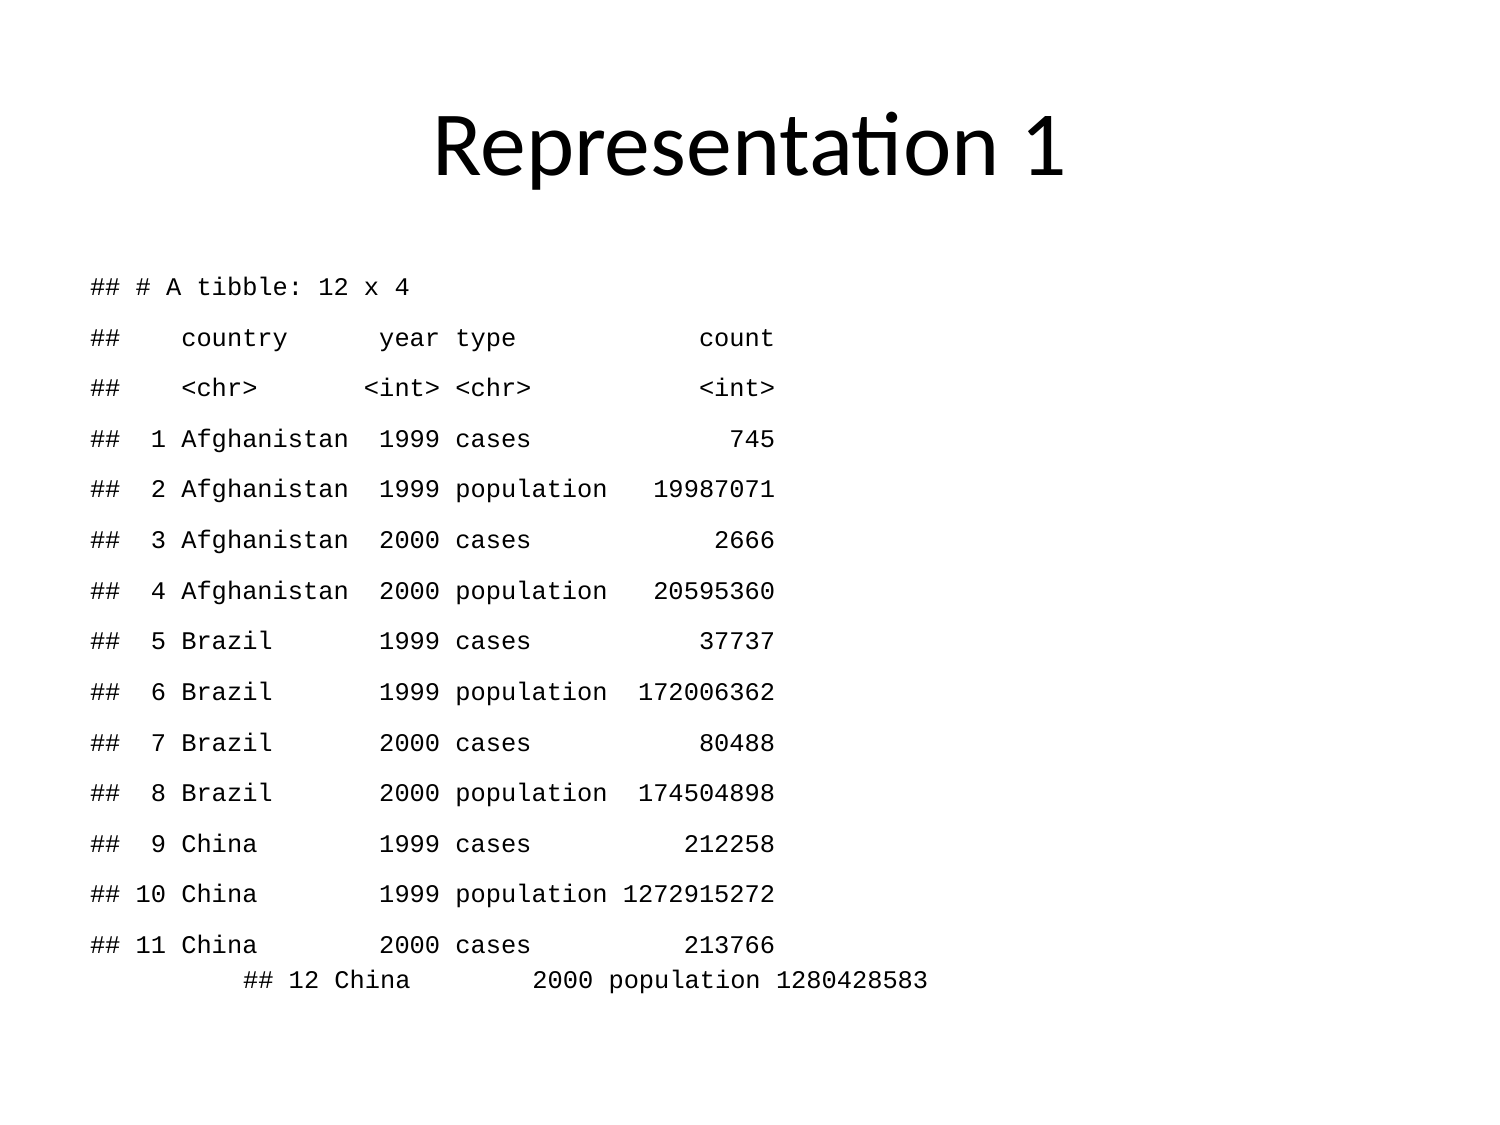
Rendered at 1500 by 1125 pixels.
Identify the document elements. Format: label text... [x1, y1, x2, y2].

list ## # A tibble: 12 x 4 ## country year type count ## <chr> <int> <chr> <int> ## 1 Afghanistan 1999 cases 745 ## 2 Afghanistan 1999 population 19987071 ## 3 Afghanistan 2000 cases 2666 ## 4 Afghanistan 2000 population 20595360 ## 5 Brazil 1999 cases 37737 ## 6 Brazil 1999 population 172006362 ## 7 Brazil 2000 cases 80488 ## 8 Brazil 2000 population 174504898 ## 9 China 1999 cases 212258 ## 10 China 1999 population 1272915272 ## 11 China 2000 cases 213766 ## 12 China 2000 population 1280428583 [75, 262, 1425, 1005]
title Representation 1 [75, 45, 1425, 233]
